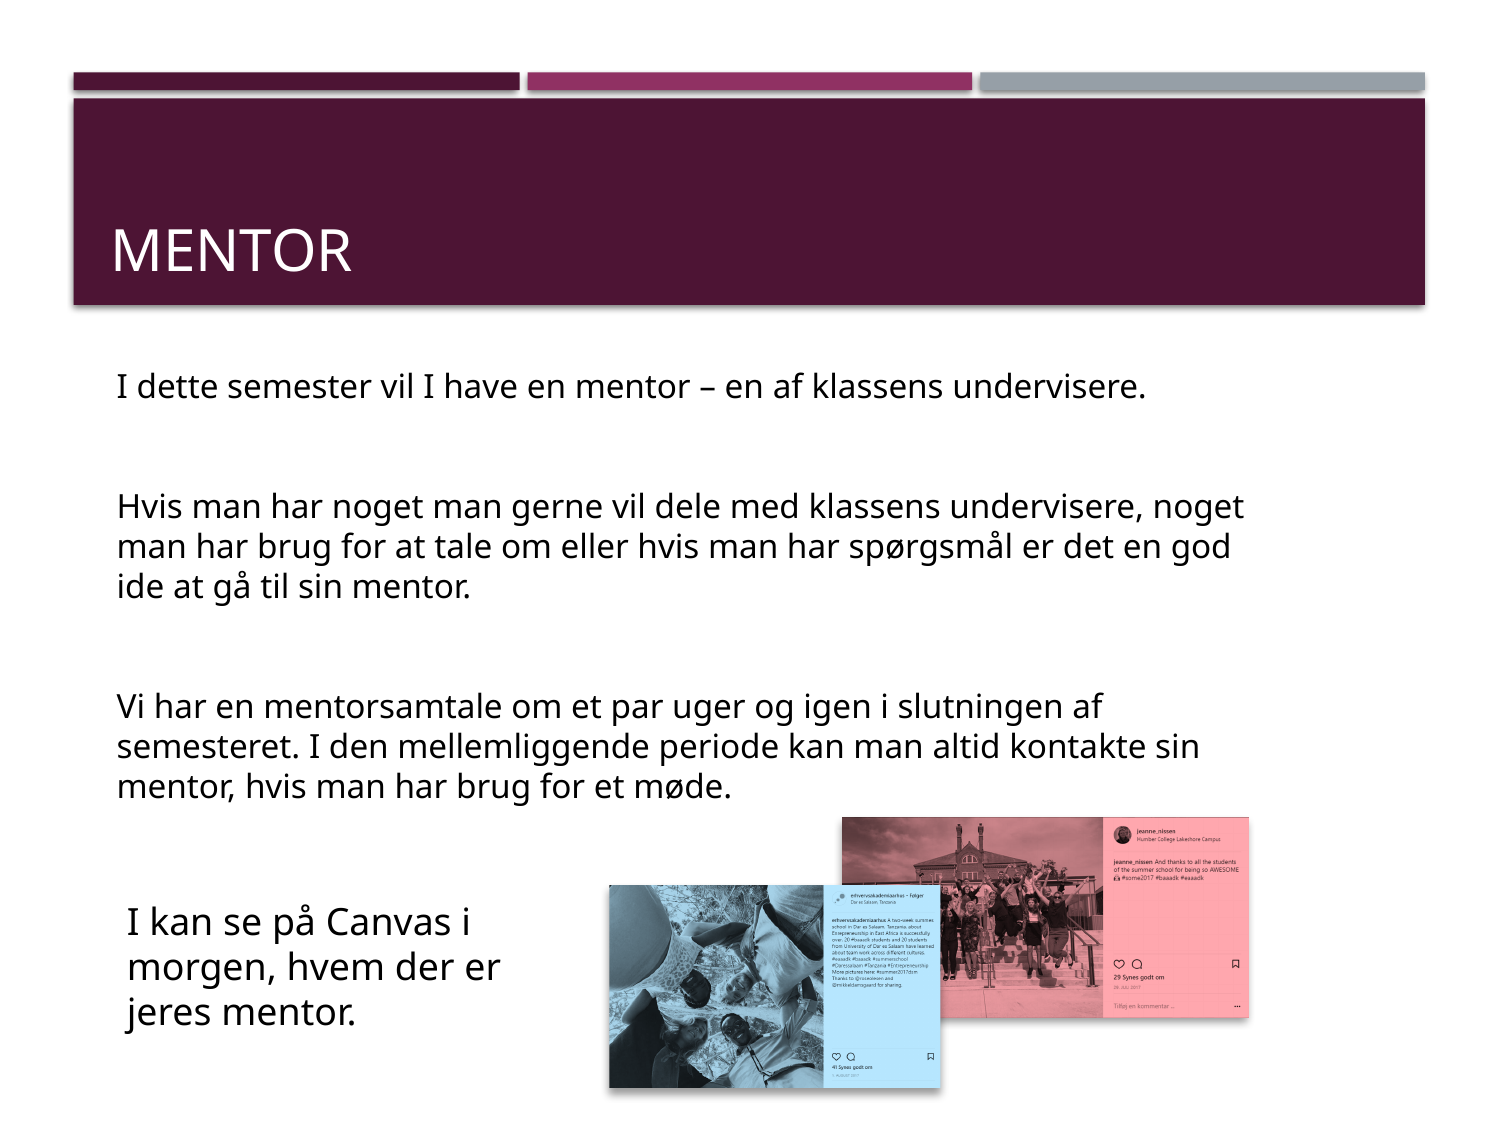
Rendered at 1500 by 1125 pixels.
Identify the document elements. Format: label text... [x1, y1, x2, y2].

title MENTOR [95, 112, 1212, 291]
picture [608, 817, 1249, 1089]
text_box I dette semester vil I have en mentor – en af klassens undervisere. Hvis man har noget man gerne vil dele med klassens undervisere, noget man har brug for at tale om eller hvis man har spørgsmål er det en god ide at gå til sin mentor. Vi har en mentorsamtale om et par uger og igen i slutningen af semesteret. I den mellemliggende periode kan man altid kontakte sin mentor, hvis man har brug for et møde. [101, 358, 1269, 813]
text_box I kan se på Canvas i morgen, hvem der er jeres mentor. [112, 890, 532, 1040]
